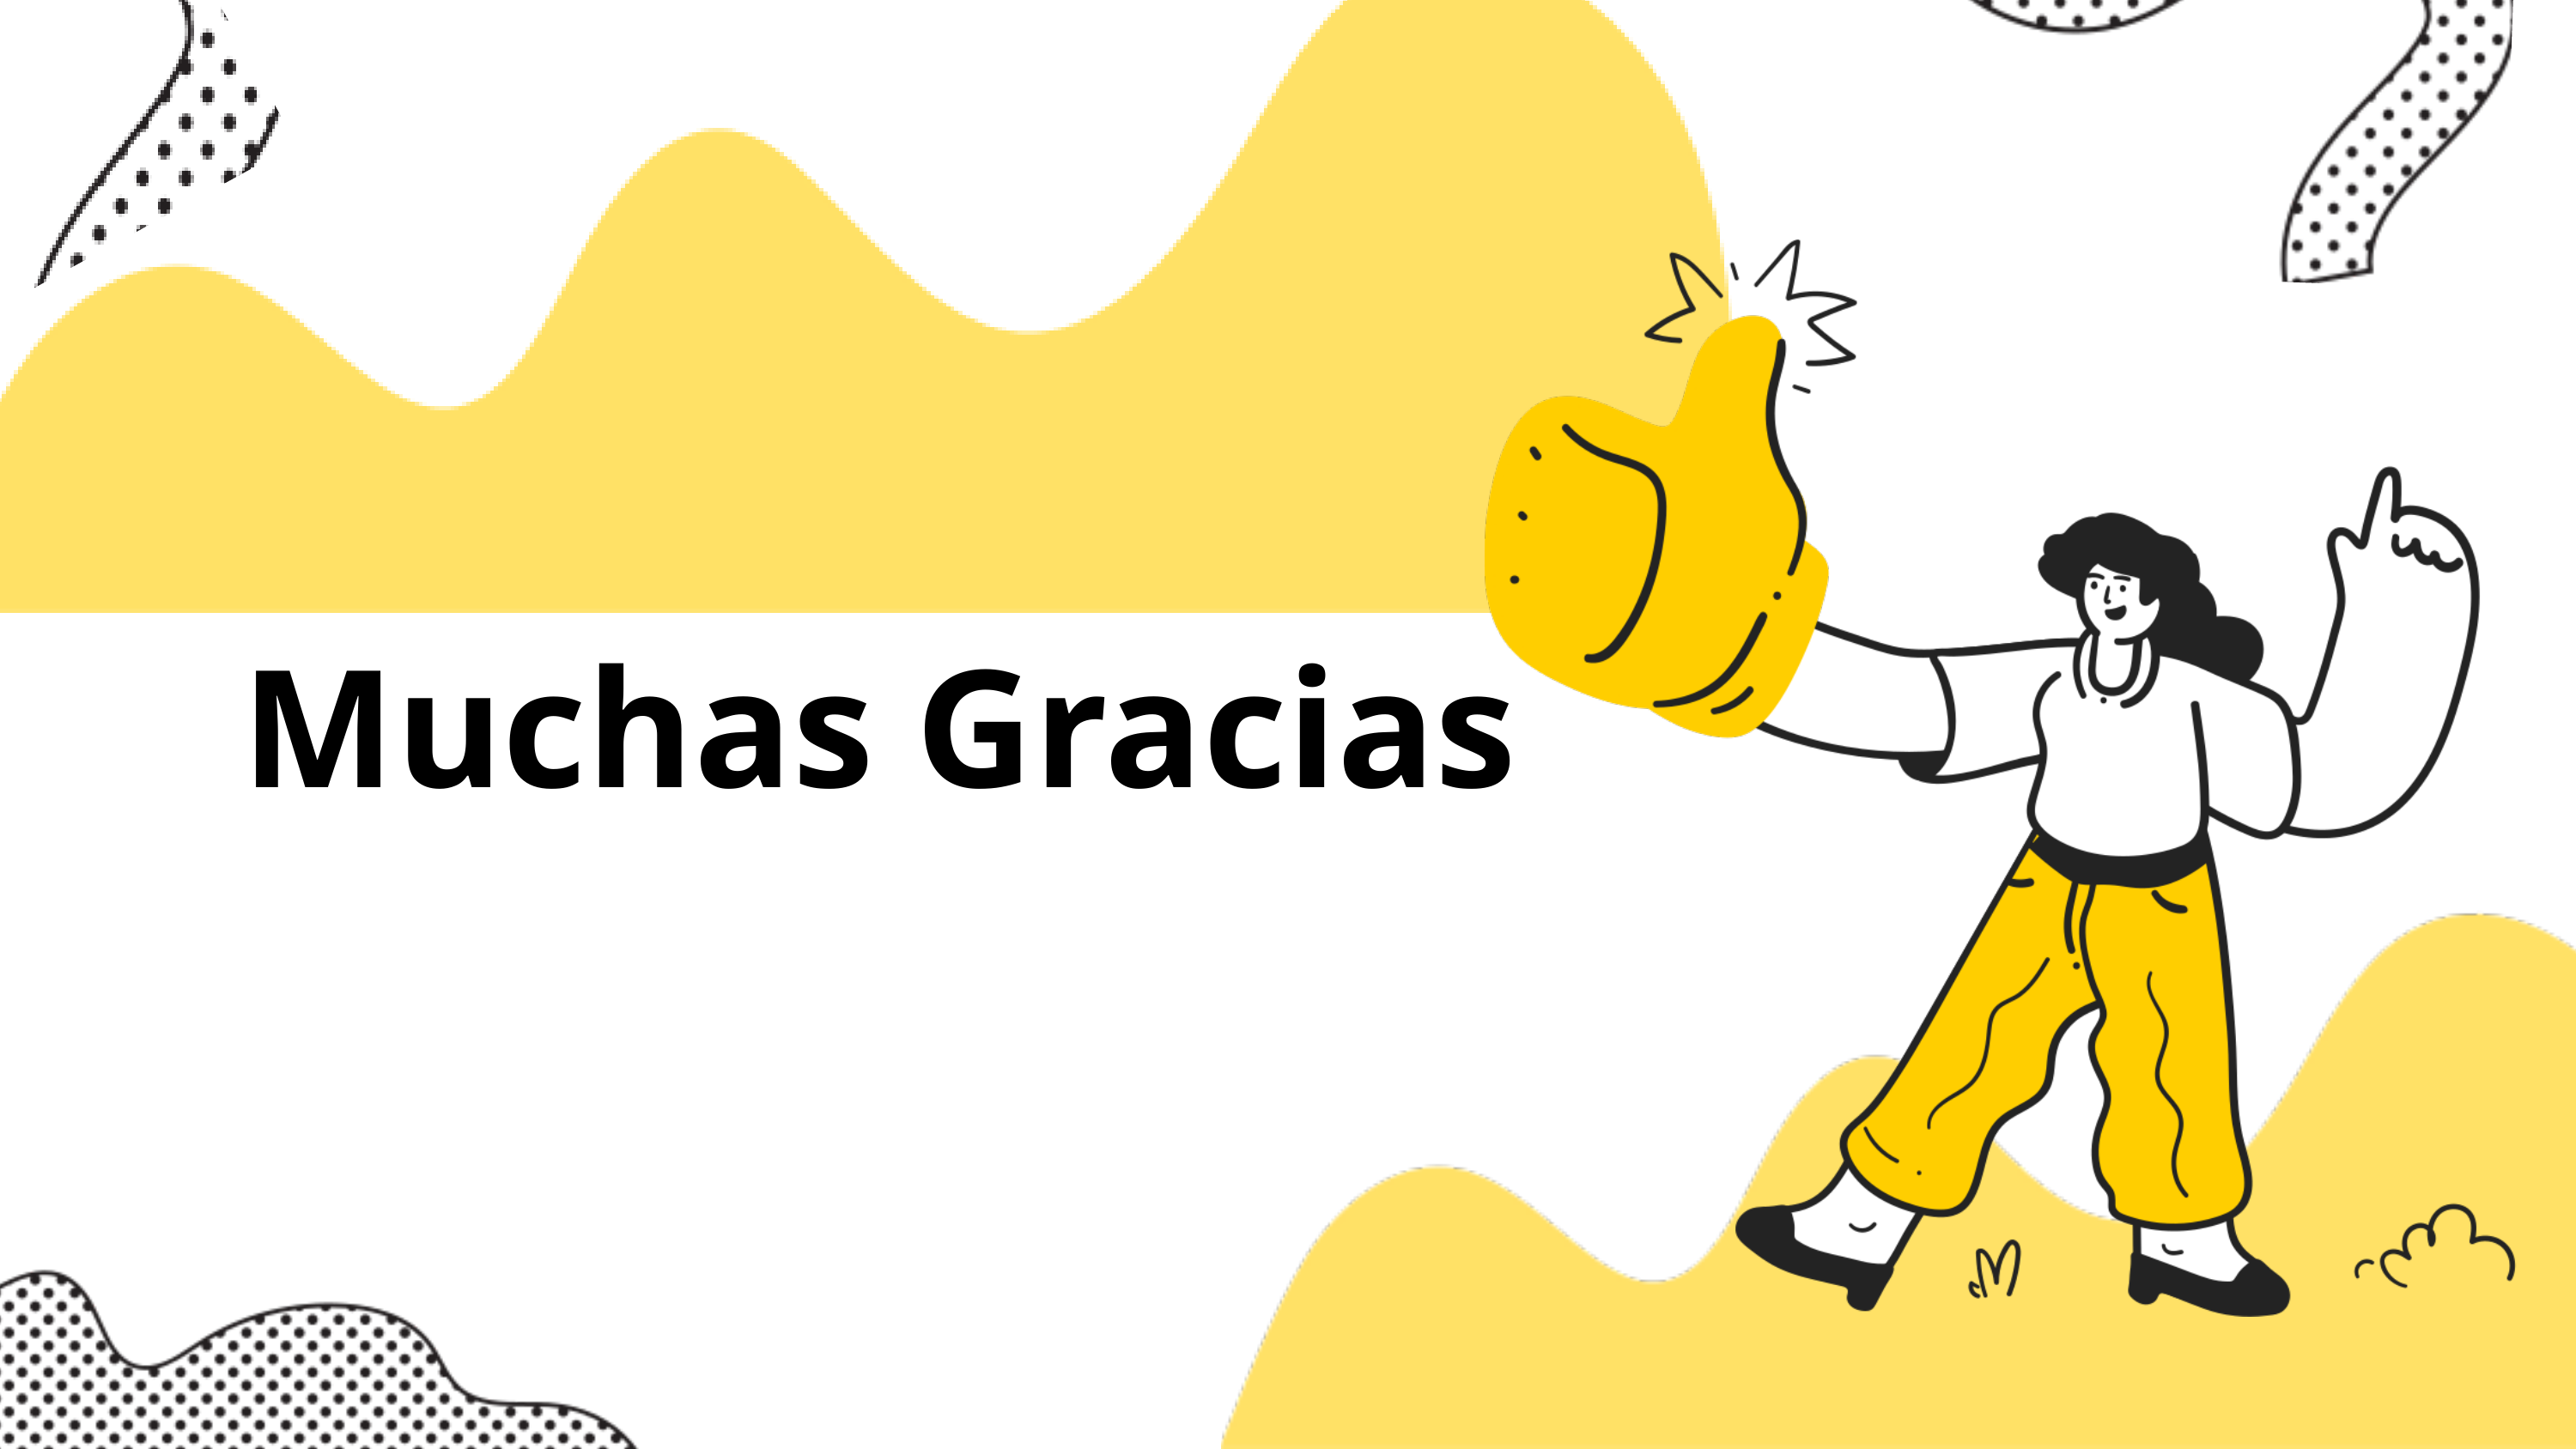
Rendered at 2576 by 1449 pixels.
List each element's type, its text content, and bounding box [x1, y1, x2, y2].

text_box [1484, 239, 2518, 1317]
text_box [0, 0, 297, 307]
text_box [0, 0, 1760, 613]
text_box Muchas Gracias [241, 592, 1484, 821]
text_box [0, 1234, 659, 1449]
text_box [1220, 909, 2576, 1449]
text_box [1894, 0, 2513, 239]
